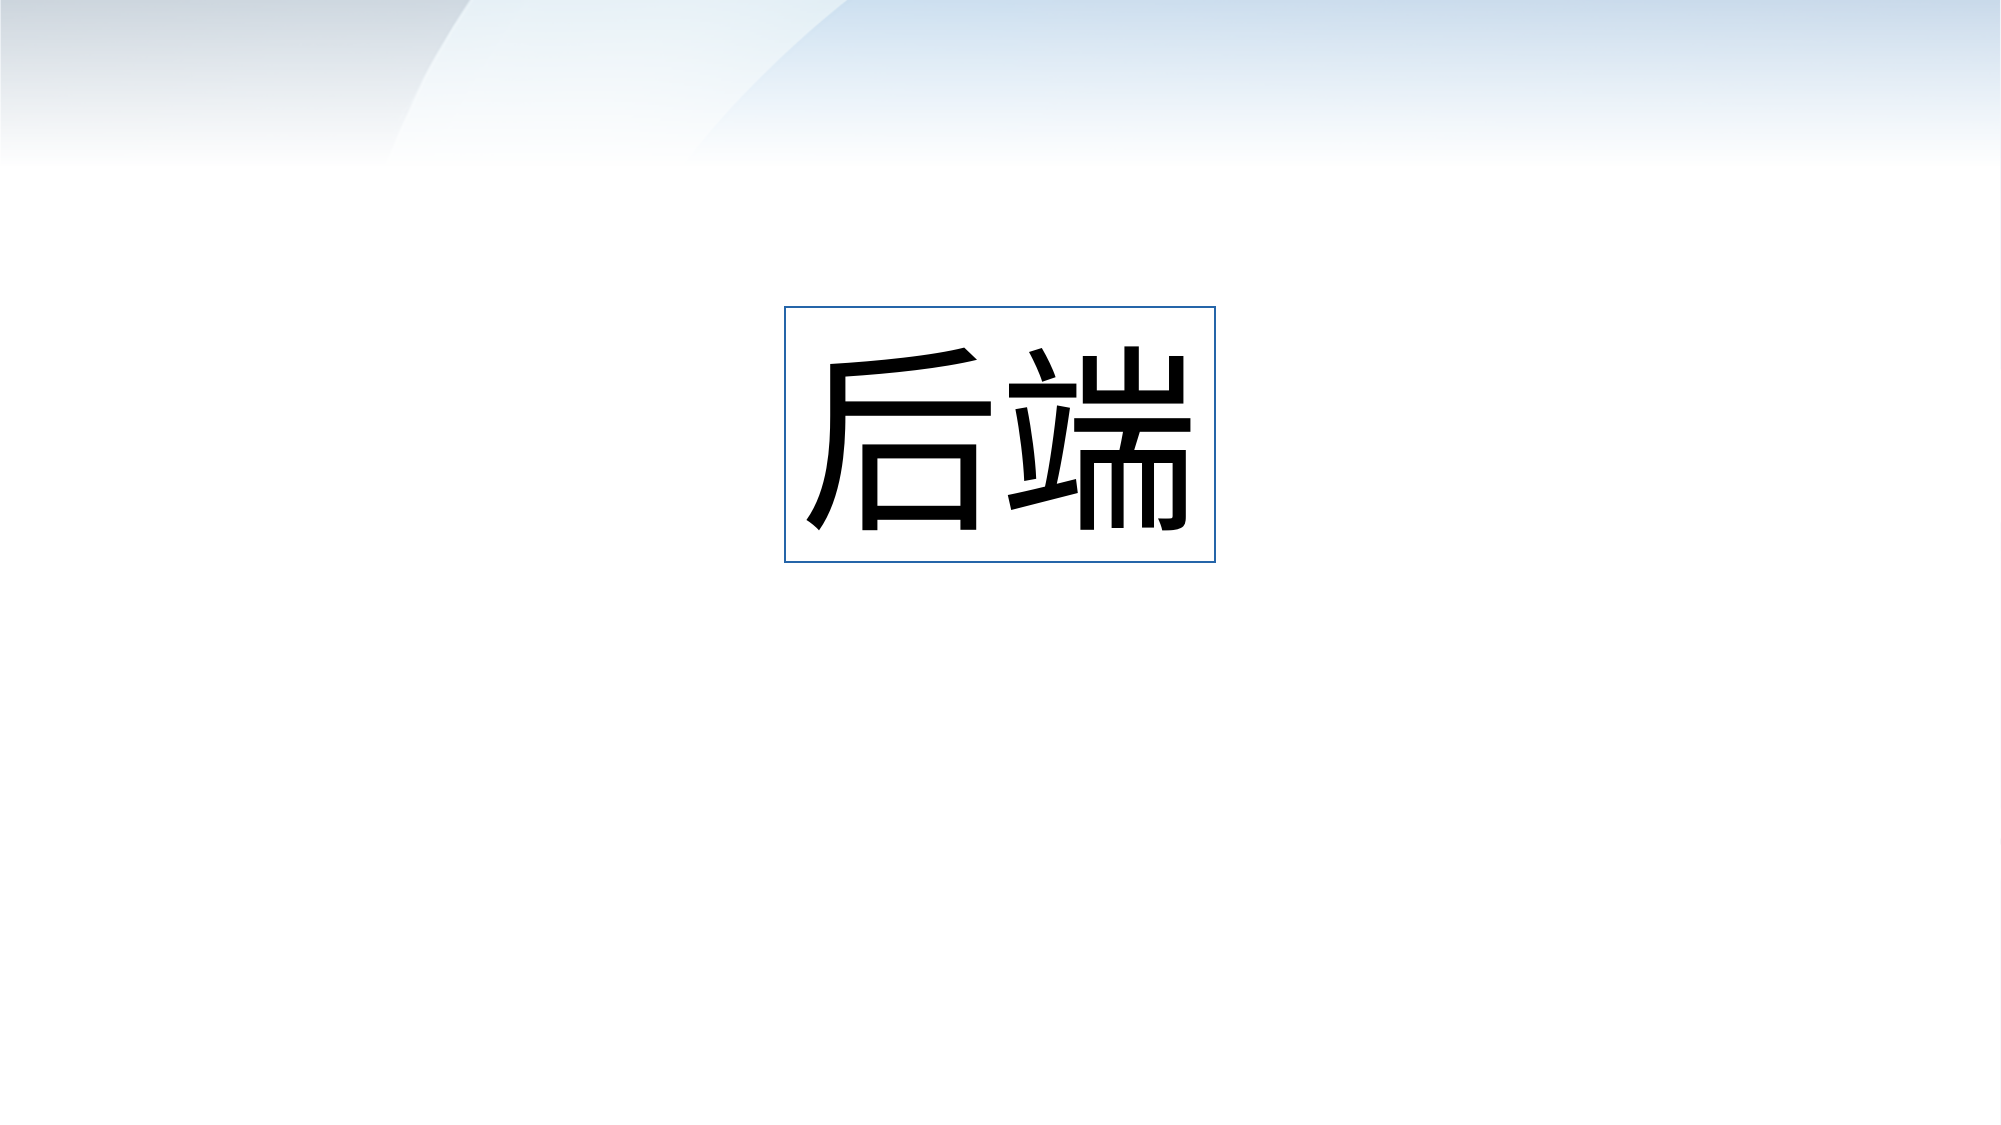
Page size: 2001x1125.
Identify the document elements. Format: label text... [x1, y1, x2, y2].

text_box 后端 [784, 306, 1216, 563]
